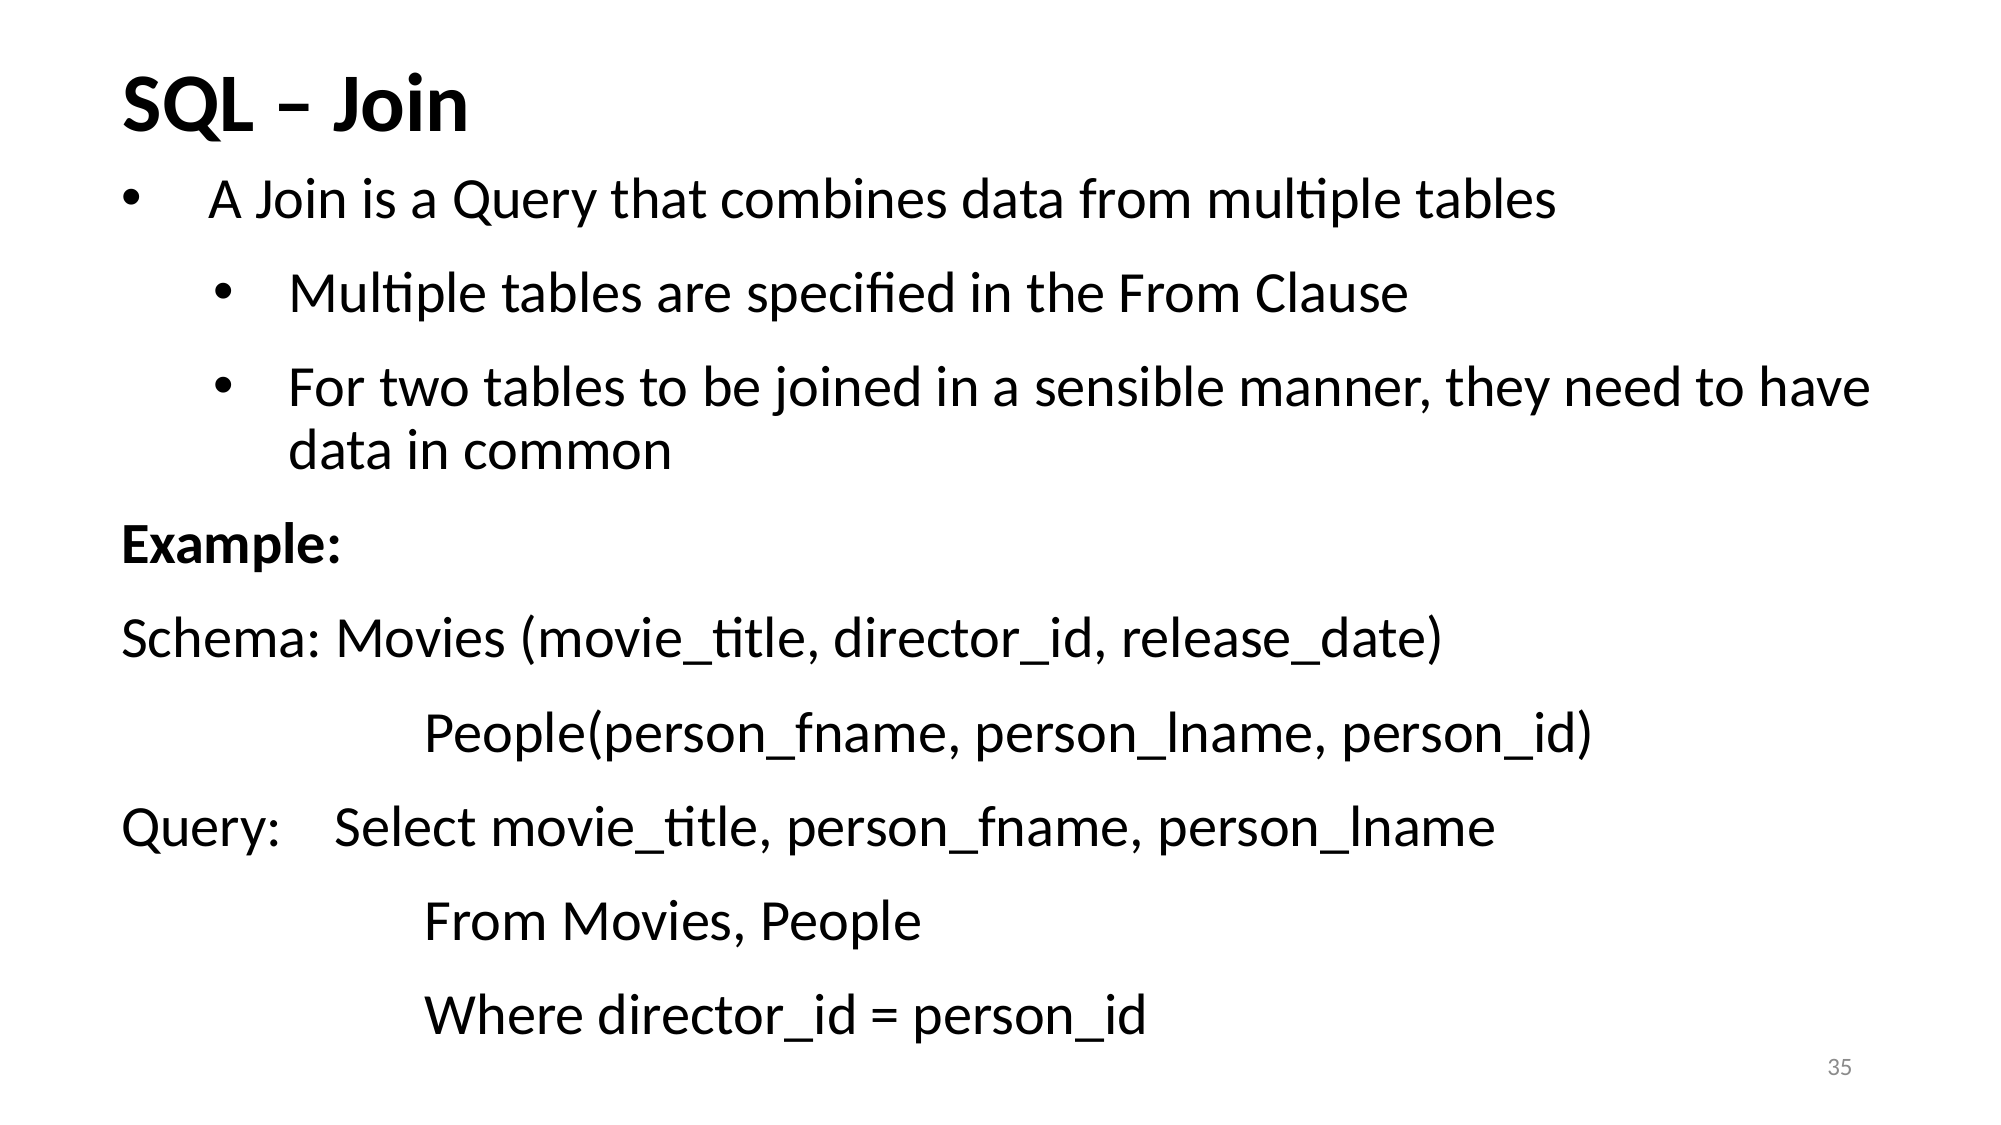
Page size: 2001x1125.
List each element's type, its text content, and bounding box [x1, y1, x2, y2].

slide_number 35 [1417, 1036, 1868, 1096]
text_box A Join is a Query that combines data from multiple tables Multiple tables are specified in the From Clause For two tables to be joined in a sensible manner, they need to have data in common Example: Schema: Movies (movie_title, director_id, release_date) People(person_fname, person_lname, person_id) Query: Select movie_title, person_fname, person_lname From Movies, People Where director_id = person_id [105, 160, 2000, 1036]
title SQL – Join [107, 0, 1957, 160]
